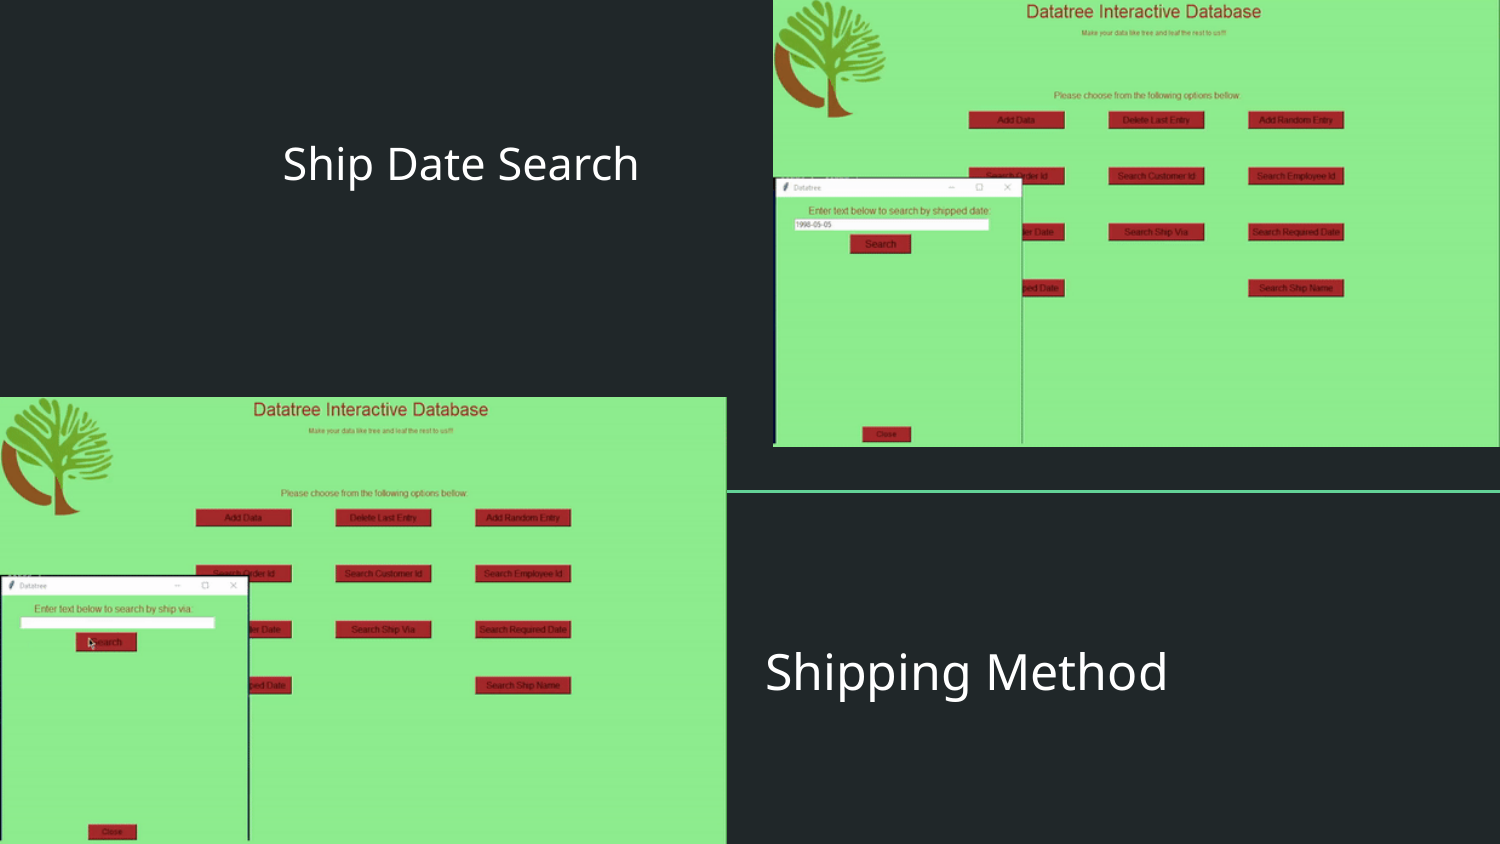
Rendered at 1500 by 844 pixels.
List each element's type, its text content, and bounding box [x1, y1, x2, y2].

picture [0, 396, 727, 844]
subtitle Ship Date Search [267, 120, 750, 205]
subtitle Shipping Method [750, 625, 1366, 729]
picture [773, 0, 1500, 447]
